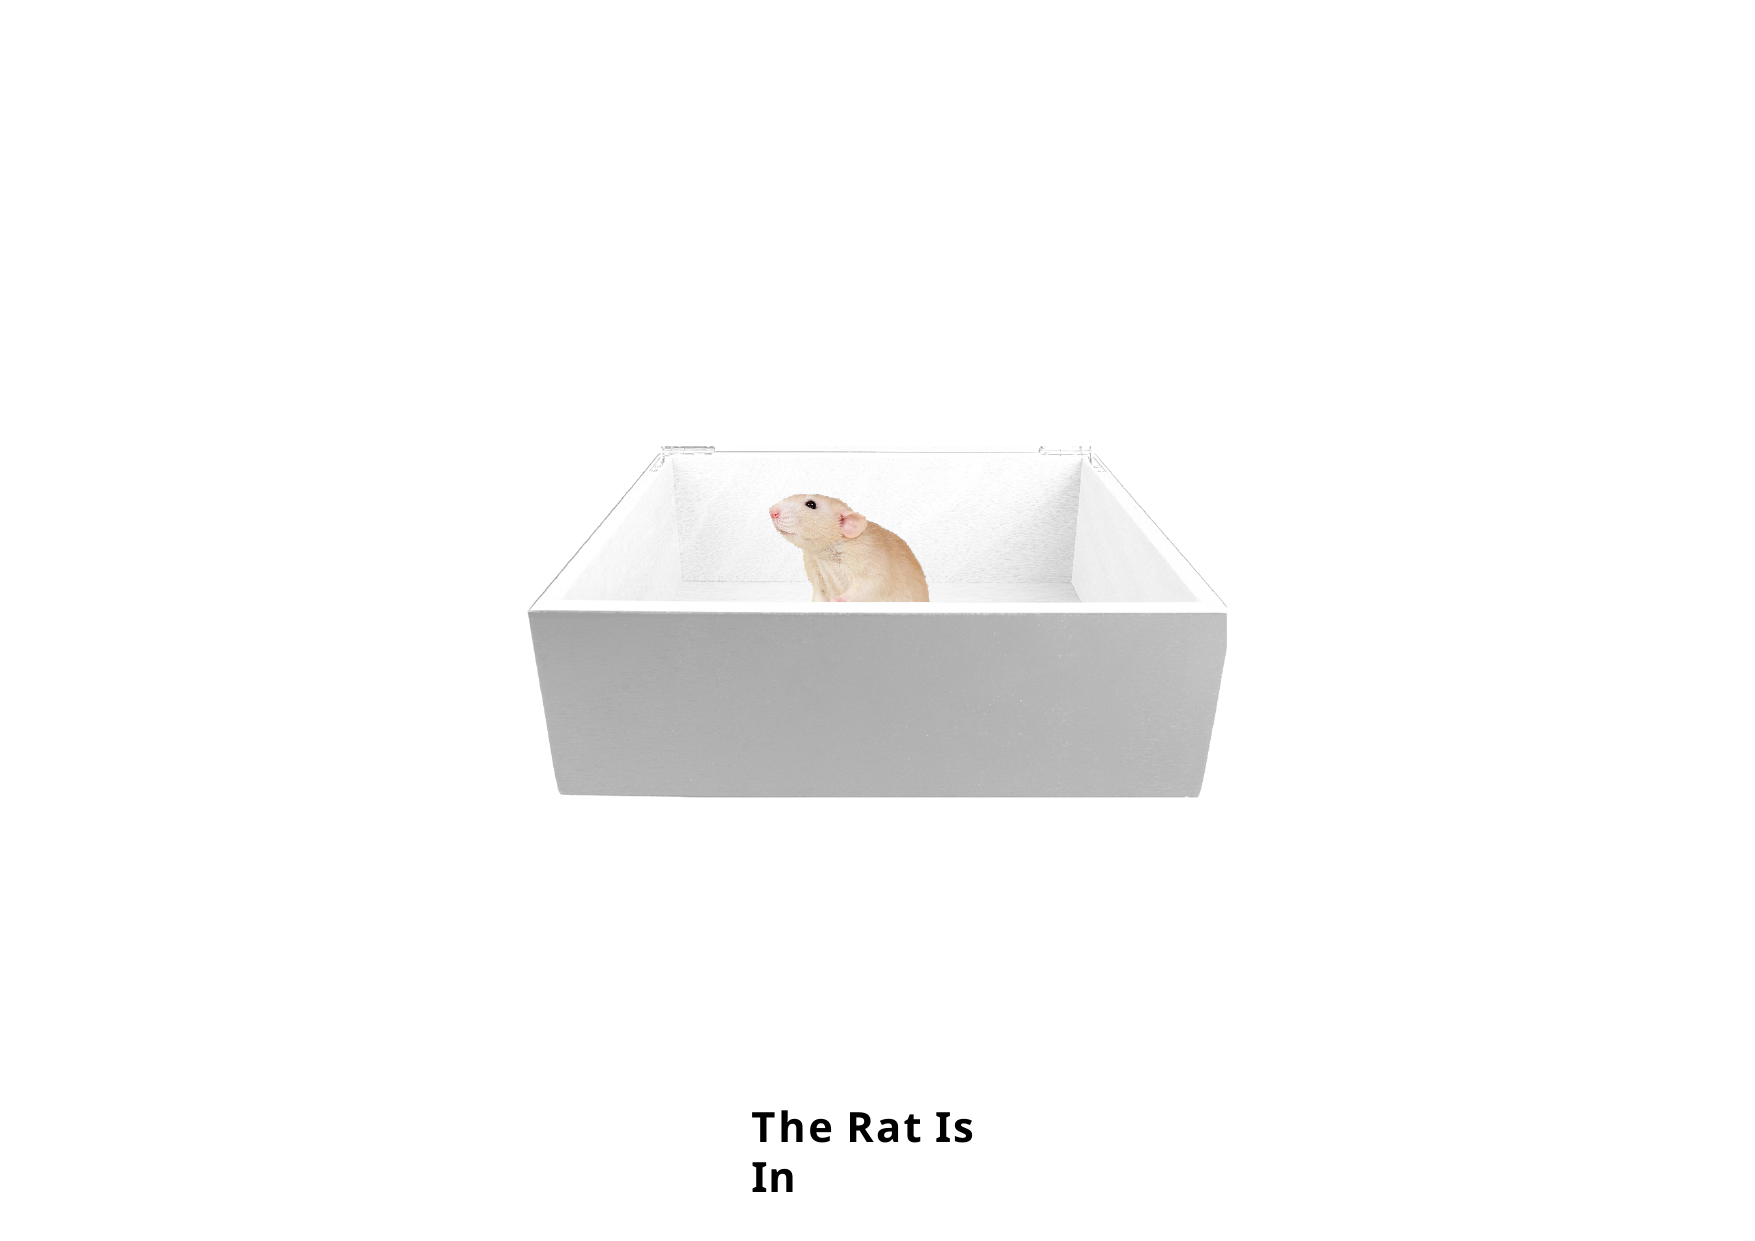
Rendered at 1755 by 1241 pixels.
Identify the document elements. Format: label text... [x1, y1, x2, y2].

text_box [527, 442, 1227, 799]
text_box The Rat Is In [749, 1098, 1005, 1201]
